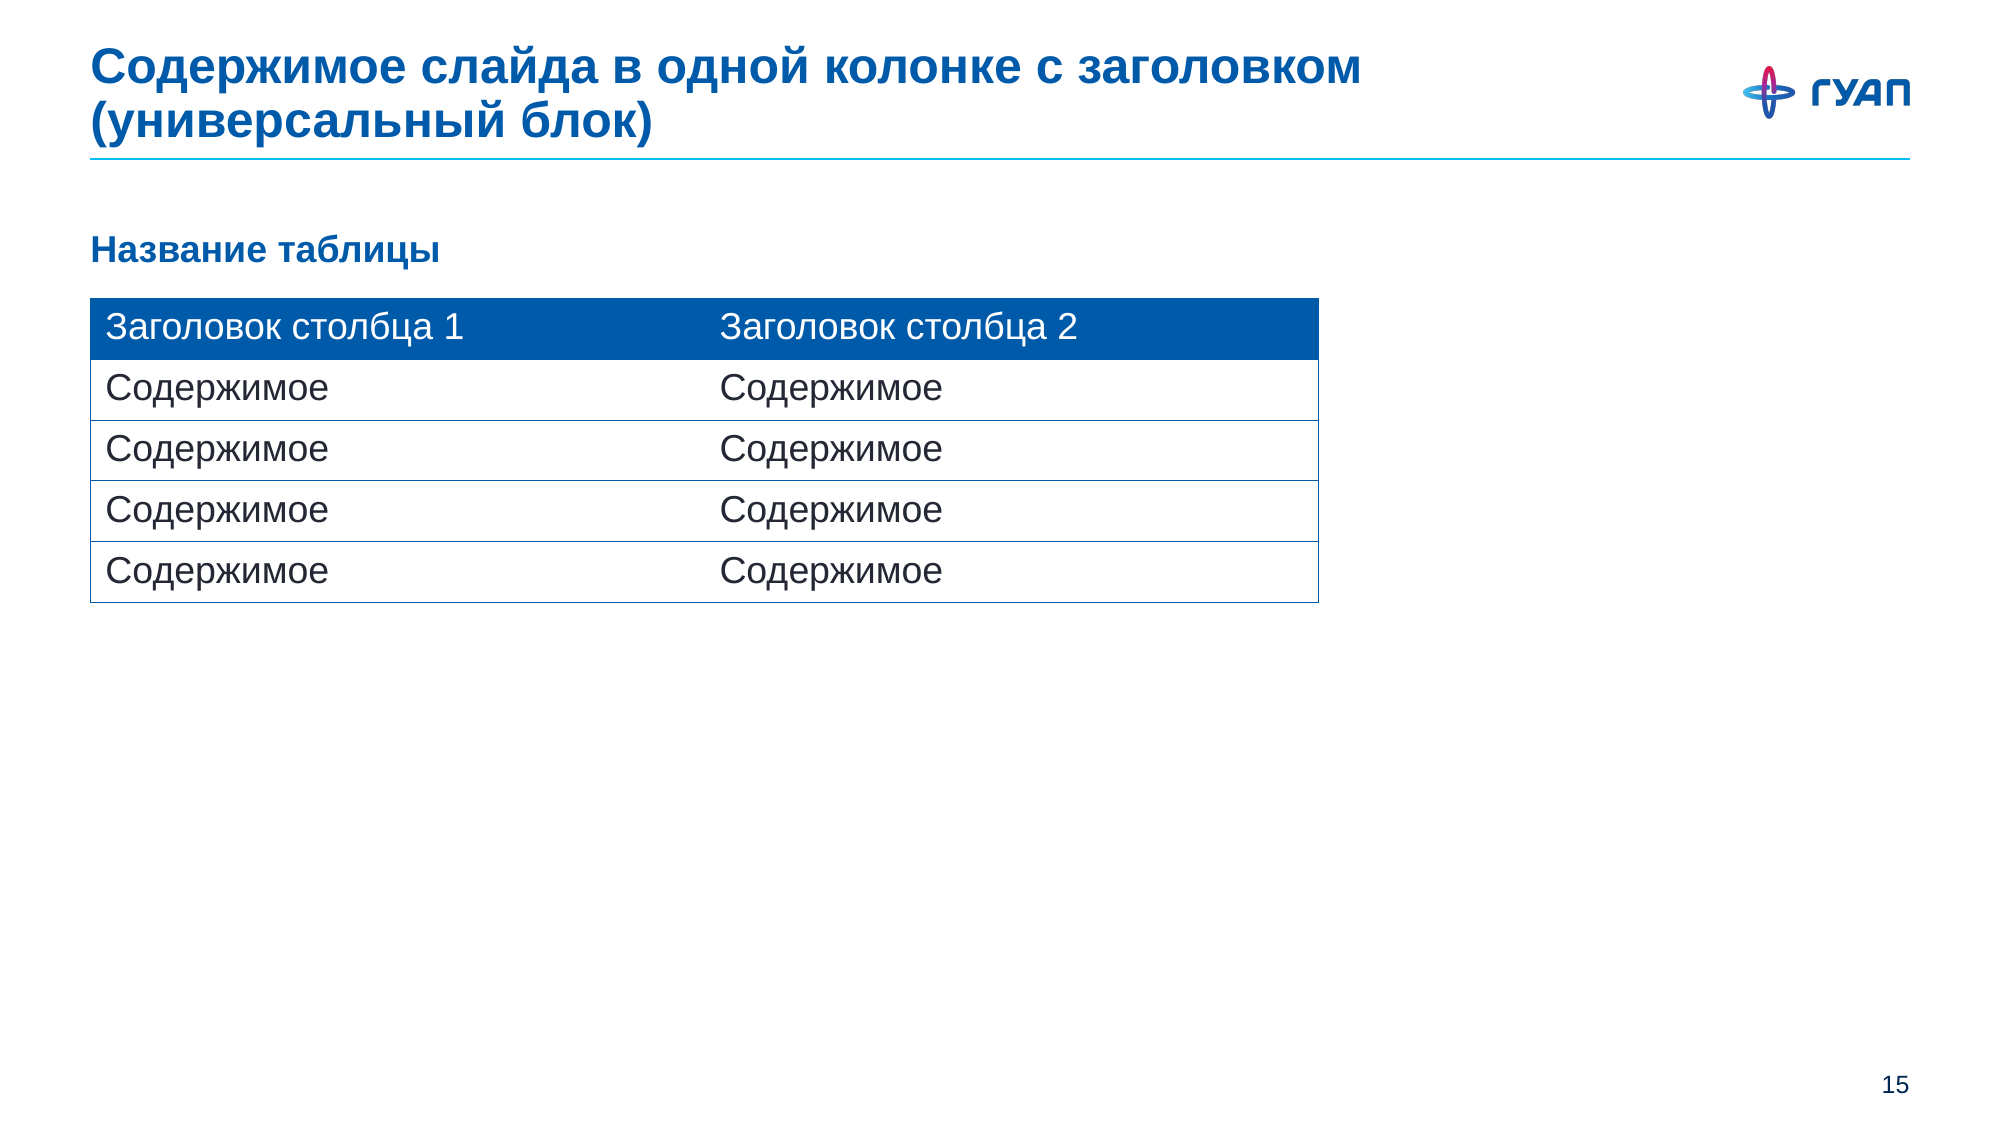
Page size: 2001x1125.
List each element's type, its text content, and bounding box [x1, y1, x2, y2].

table_cell Содержимое [91, 542, 705, 602]
list Название таблицы [90, 220, 1317, 325]
table_cell Содержимое [91, 421, 705, 480]
table_cell Содержимое [91, 481, 705, 541]
table_header Заголовок столбца 2 [705, 299, 1318, 359]
table_cell Содержимое [705, 542, 1318, 602]
table_cell Содержимое [705, 360, 1318, 420]
table_cell Содержимое [91, 360, 705, 420]
table_cell Содержимое [705, 421, 1318, 480]
table_header Заголовок столбца 1 [91, 325, 705, 359]
table_cell Содержимое [705, 481, 1318, 541]
picture [1743, 66, 1910, 119]
title Содержимое слайда в одной колонке с заголовком (универсальный блок) [90, 66, 1667, 122]
